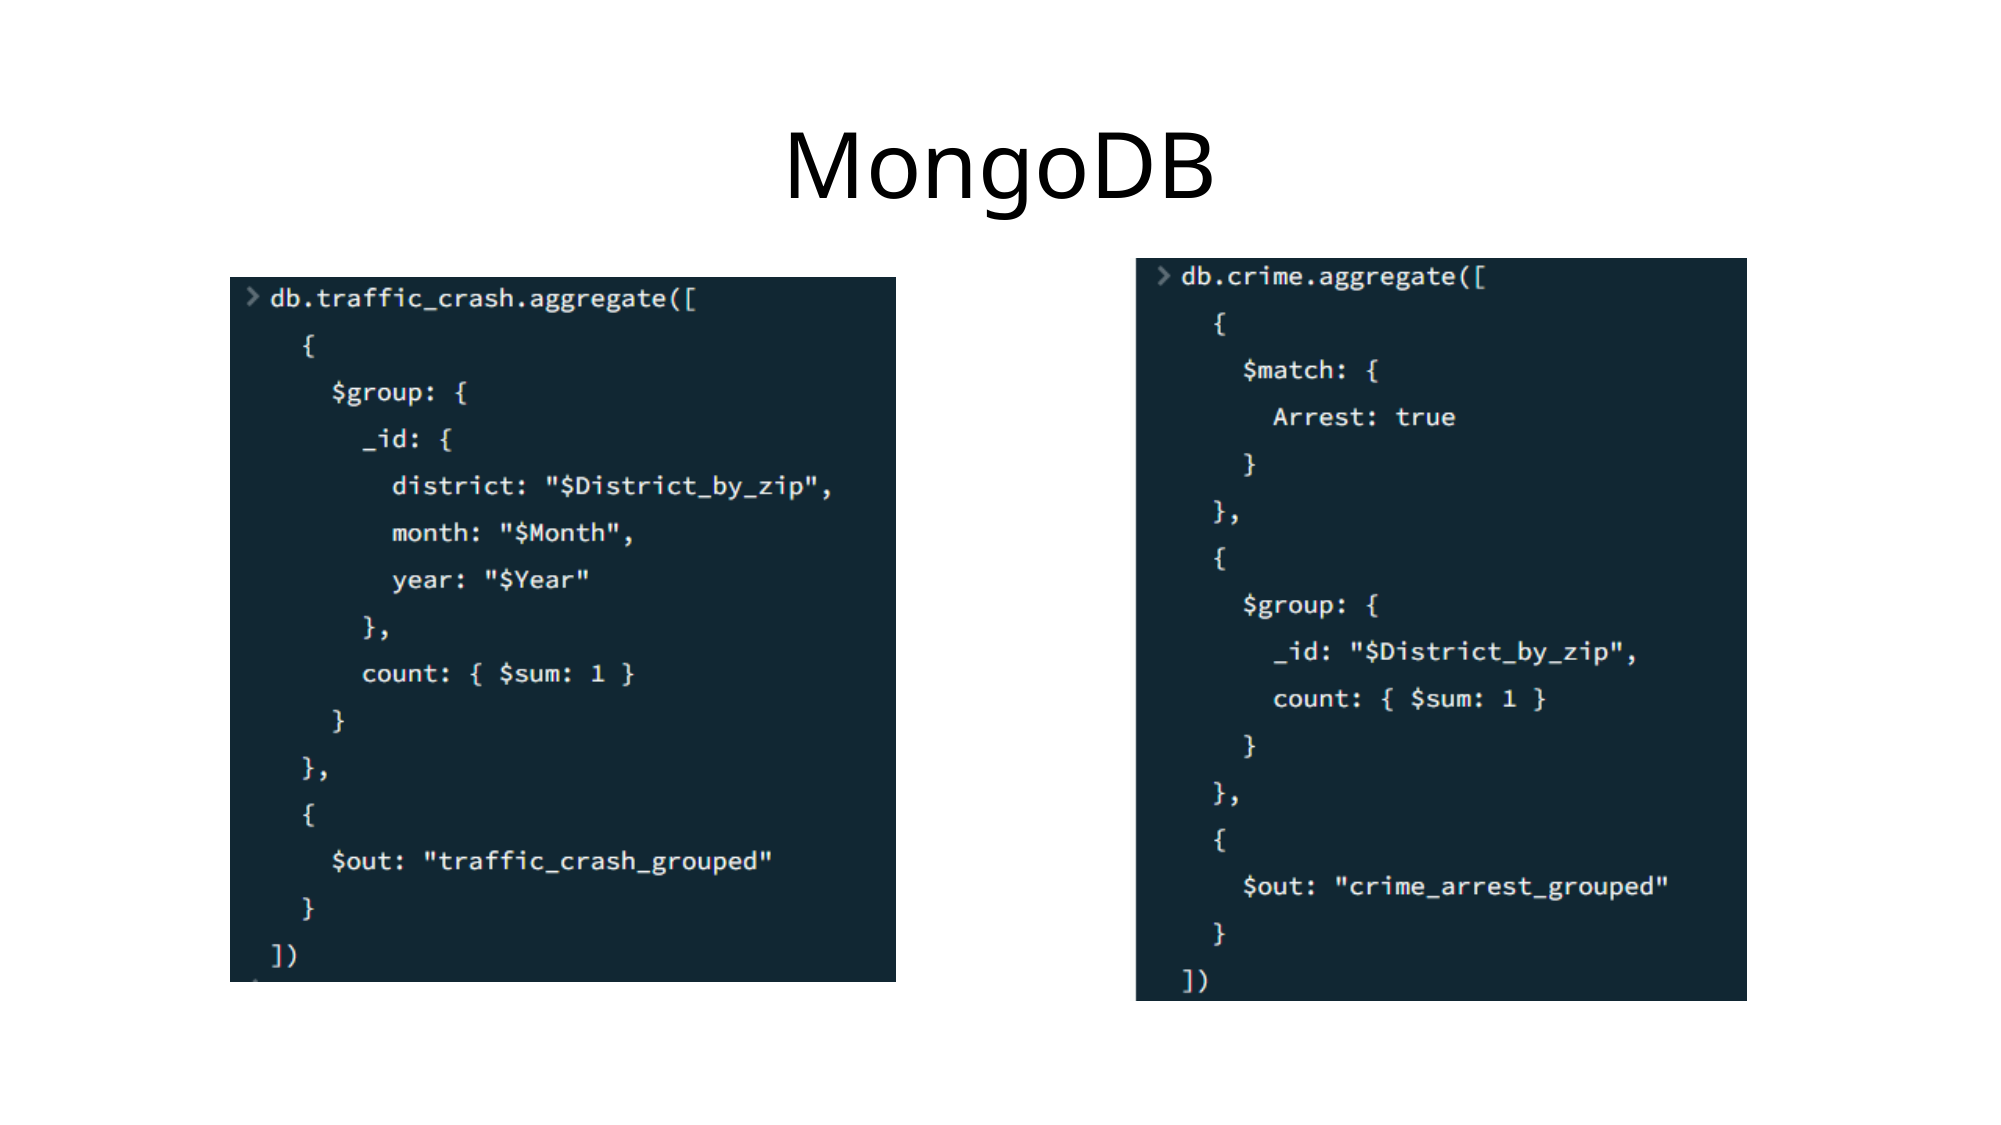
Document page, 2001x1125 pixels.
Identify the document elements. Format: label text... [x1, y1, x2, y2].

title MongoDB [137, 59, 1863, 278]
picture [229, 276, 897, 983]
picture [1130, 258, 1747, 1002]
